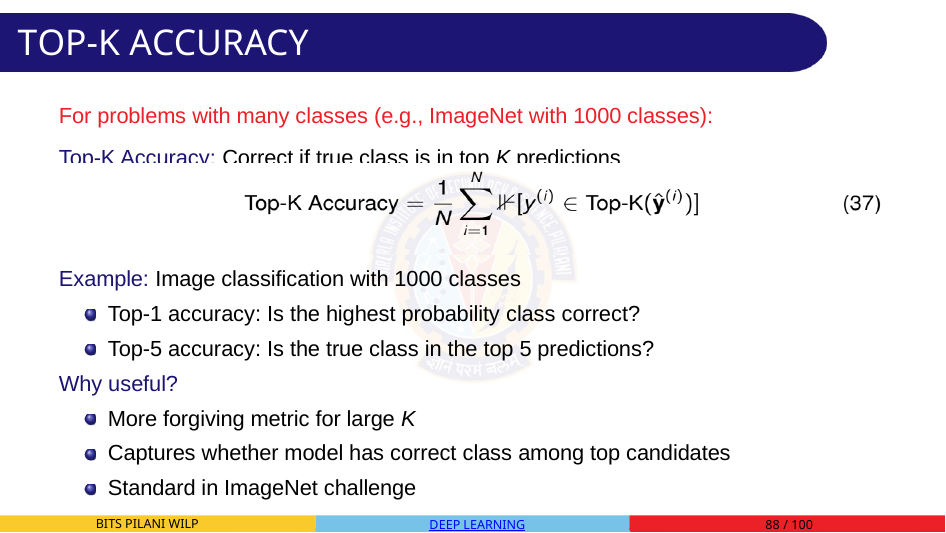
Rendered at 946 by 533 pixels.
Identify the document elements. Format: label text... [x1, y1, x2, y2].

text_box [0, 515, 946, 531]
title Top-K Accuracy [15, 17, 327, 110]
text_box Example: Image classification with 1000 classes Top-1 accuracy: Is the highest probability class correct? Top-5 accuracy: Is the true class in the top 5 predictions? Why useful? More forgiving metric for large K Captures whether model has correct class among top candidates Standard in ImageNet challenge [56, 263, 756, 500]
picture [0, 13, 945, 515]
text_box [83, 309, 96, 496]
text_box For problems with many classes (e.g., ImageNet with 1000 classes): Top-K Accuracy: Correct if true class is in top K predictions [56, 84, 738, 161]
